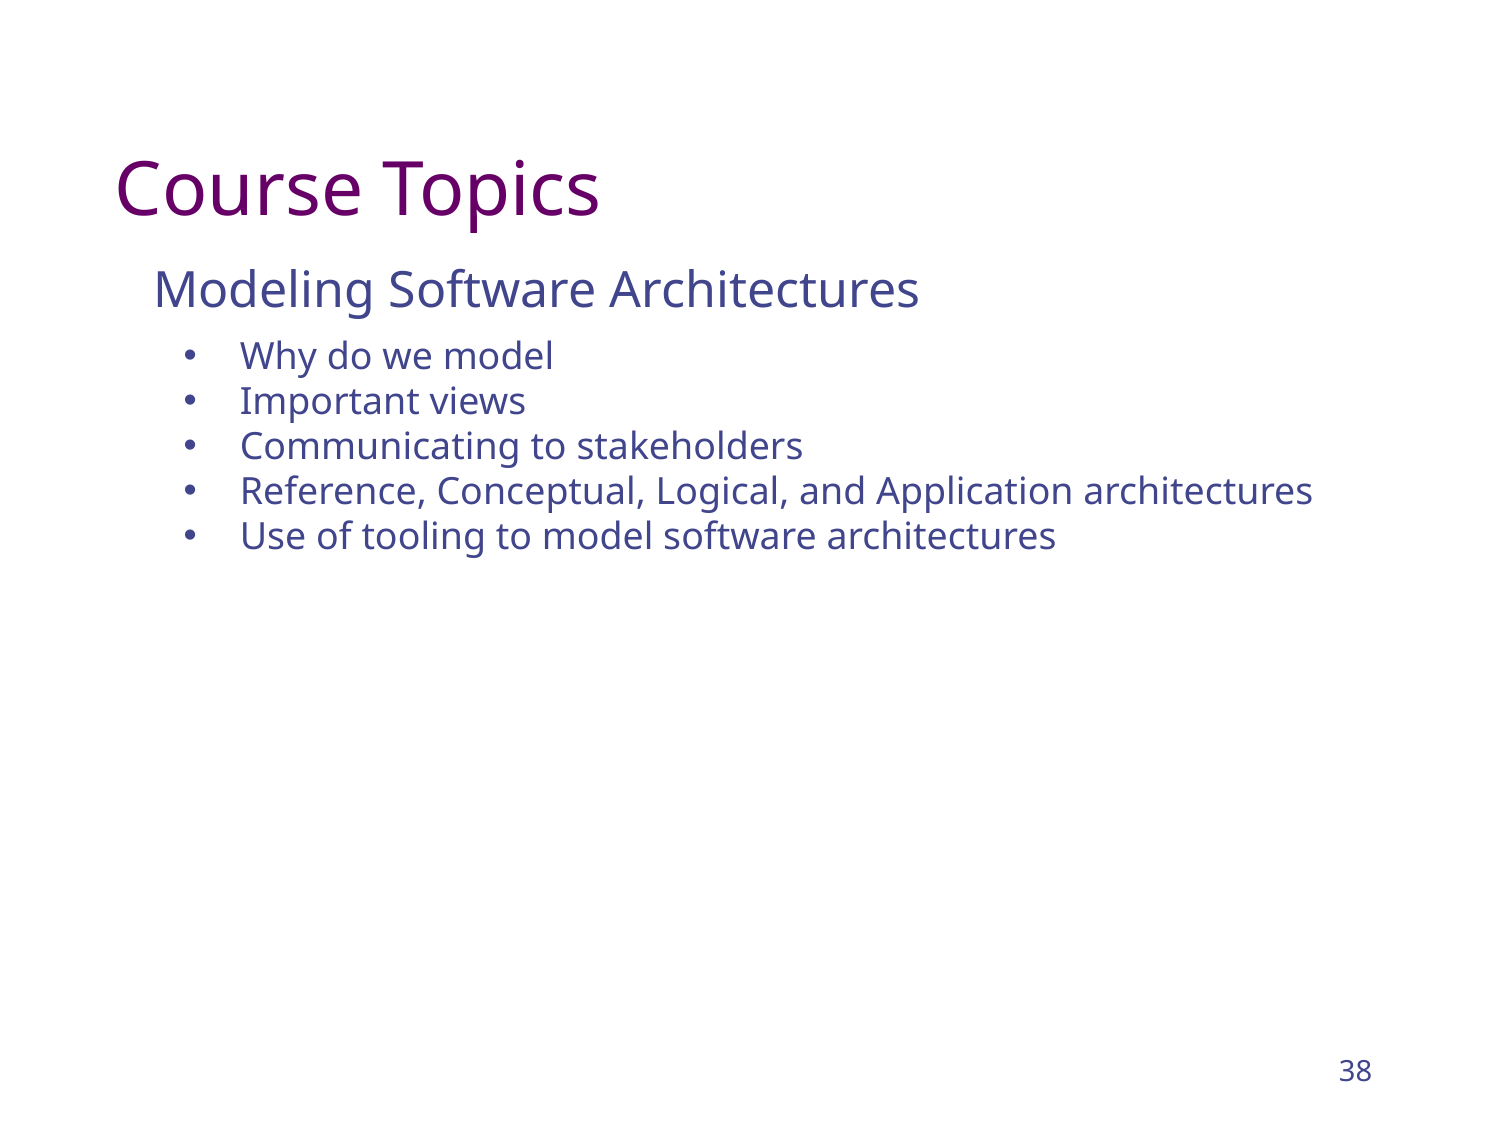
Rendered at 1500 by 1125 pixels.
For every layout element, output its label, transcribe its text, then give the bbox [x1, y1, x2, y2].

text_box Modeling Software Architectures [138, 249, 936, 325]
text_box Why do we model Important views Communicating to stakeholders Reference, Conceptual, Logical, and Application architectures Use of tooling to model software architectures [168, 324, 1400, 565]
slide_number 38 [1074, 1025, 1388, 1100]
title Course Topics [99, 50, 1375, 238]
